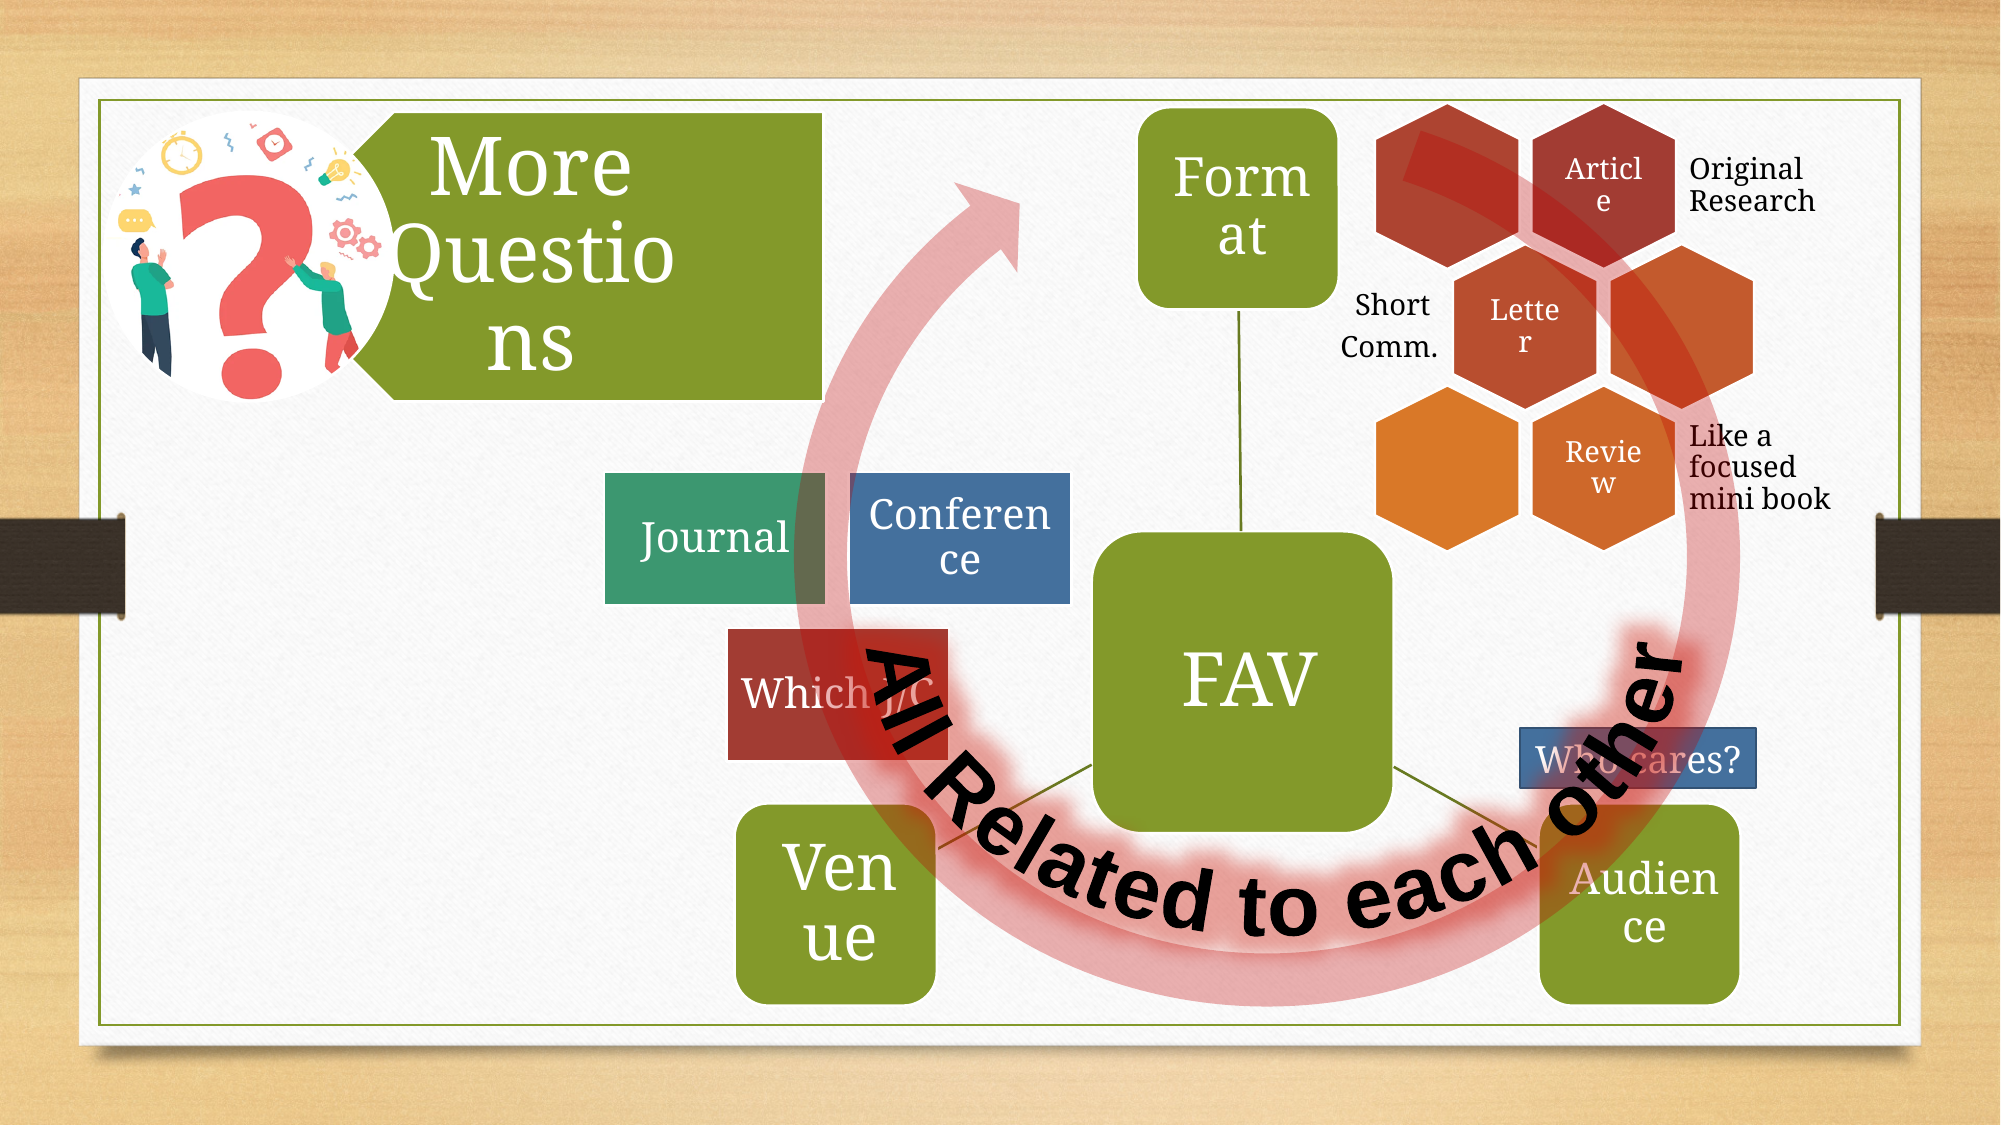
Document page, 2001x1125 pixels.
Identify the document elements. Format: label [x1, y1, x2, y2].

text_box [1266, 102, 1867, 553]
text_box [474, 52, 2000, 1061]
text_box [603, 417, 1072, 817]
picture [0, 0, 2001, 1125]
text_box [31, 14, 897, 500]
